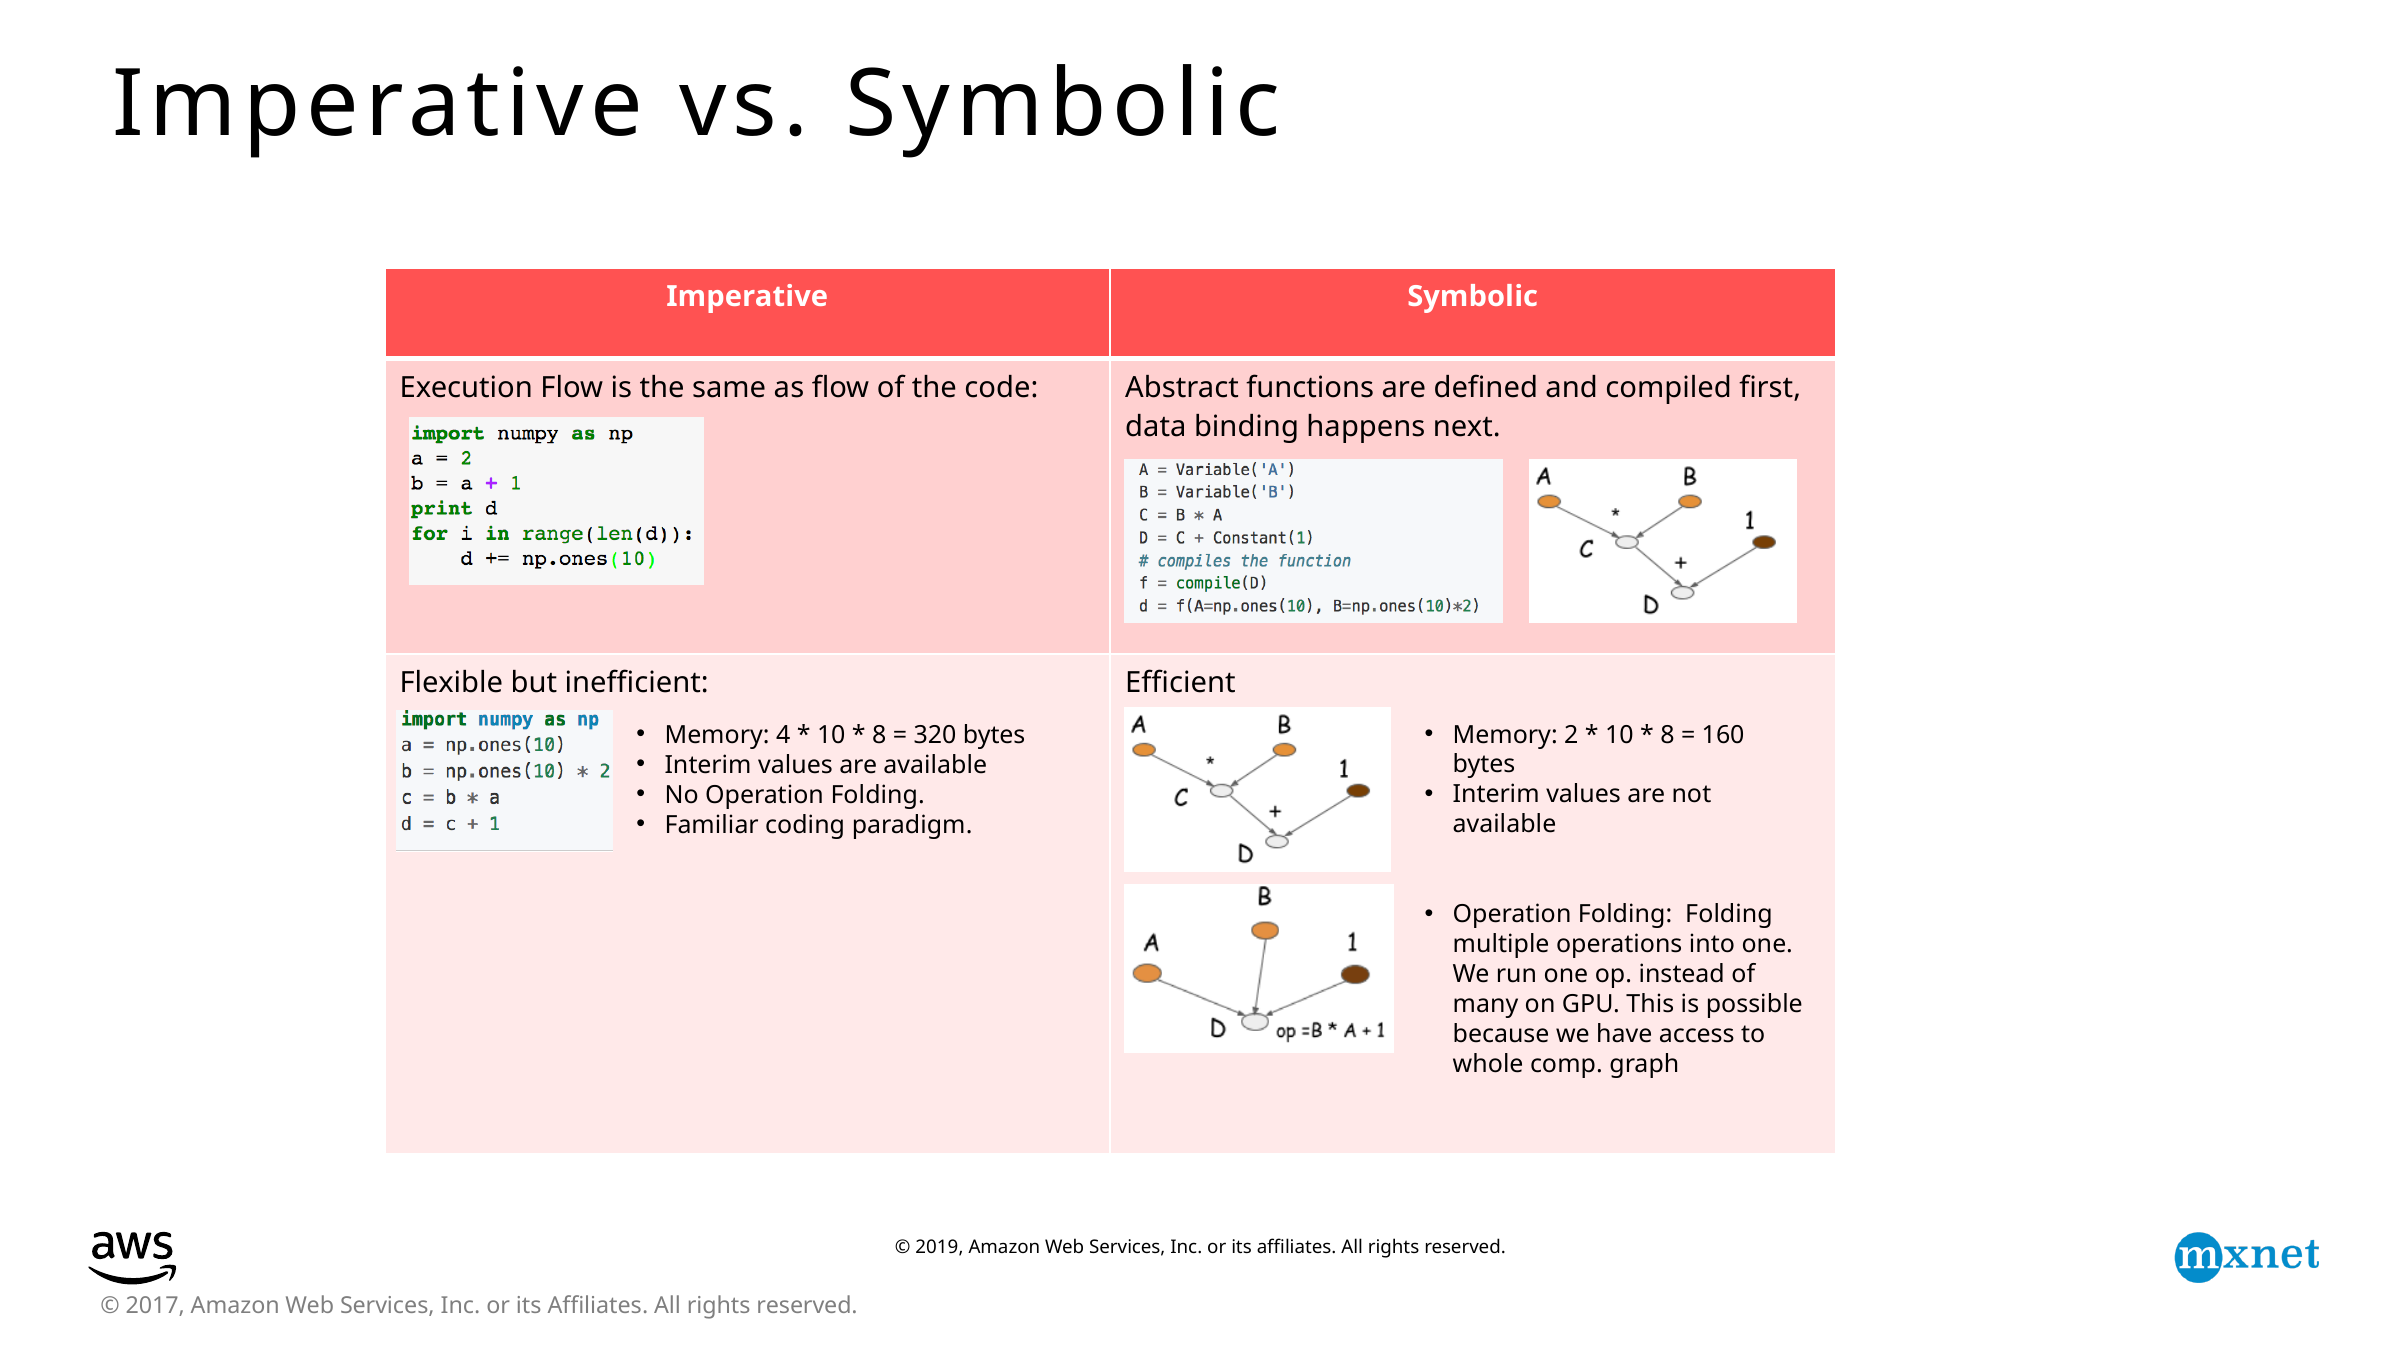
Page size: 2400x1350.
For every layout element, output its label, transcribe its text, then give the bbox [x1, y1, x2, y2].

text_box [384, 248, 1972, 1120]
text_box Imperative vs. Symbolic [88, 30, 2242, 174]
table_header Imperative [386, 269, 1109, 356]
table_cell Abstract functions are defined and compiled first, data binding happens next. [1111, 361, 1835, 653]
picture [2174, 1231, 2319, 1284]
picture [2180, 1248, 2190, 1268]
text_box Memory: 4 * 10 * 8 = 320 bytes Interim values are available No Operation Folding. Familiar coding paradigm. [621, 711, 1106, 876]
picture [1123, 707, 1391, 872]
picture [2205, 1248, 2218, 1268]
table_header Symbolic [1111, 269, 1835, 356]
picture [2315, 1250, 2319, 1265]
table_cell Flexible but inefficient: [386, 655, 1109, 1153]
picture [2193, 1248, 2203, 1268]
table_cell Execution Flow is the same as flow of the code: [386, 361, 1109, 653]
picture [396, 710, 613, 853]
picture [1123, 458, 1503, 623]
picture [409, 417, 704, 585]
table_cell Efficient [1111, 655, 1835, 1153]
picture [1529, 458, 1797, 623]
picture [1123, 884, 1394, 1053]
text_box Memory: 2 * 10 * 8 = 160 bytes Interim values are not available Operation Folding: Folding multiple operations into one. We run one op. instead of many on GPU. This is possible because we have access to whole comp. graph [1409, 710, 1819, 1205]
